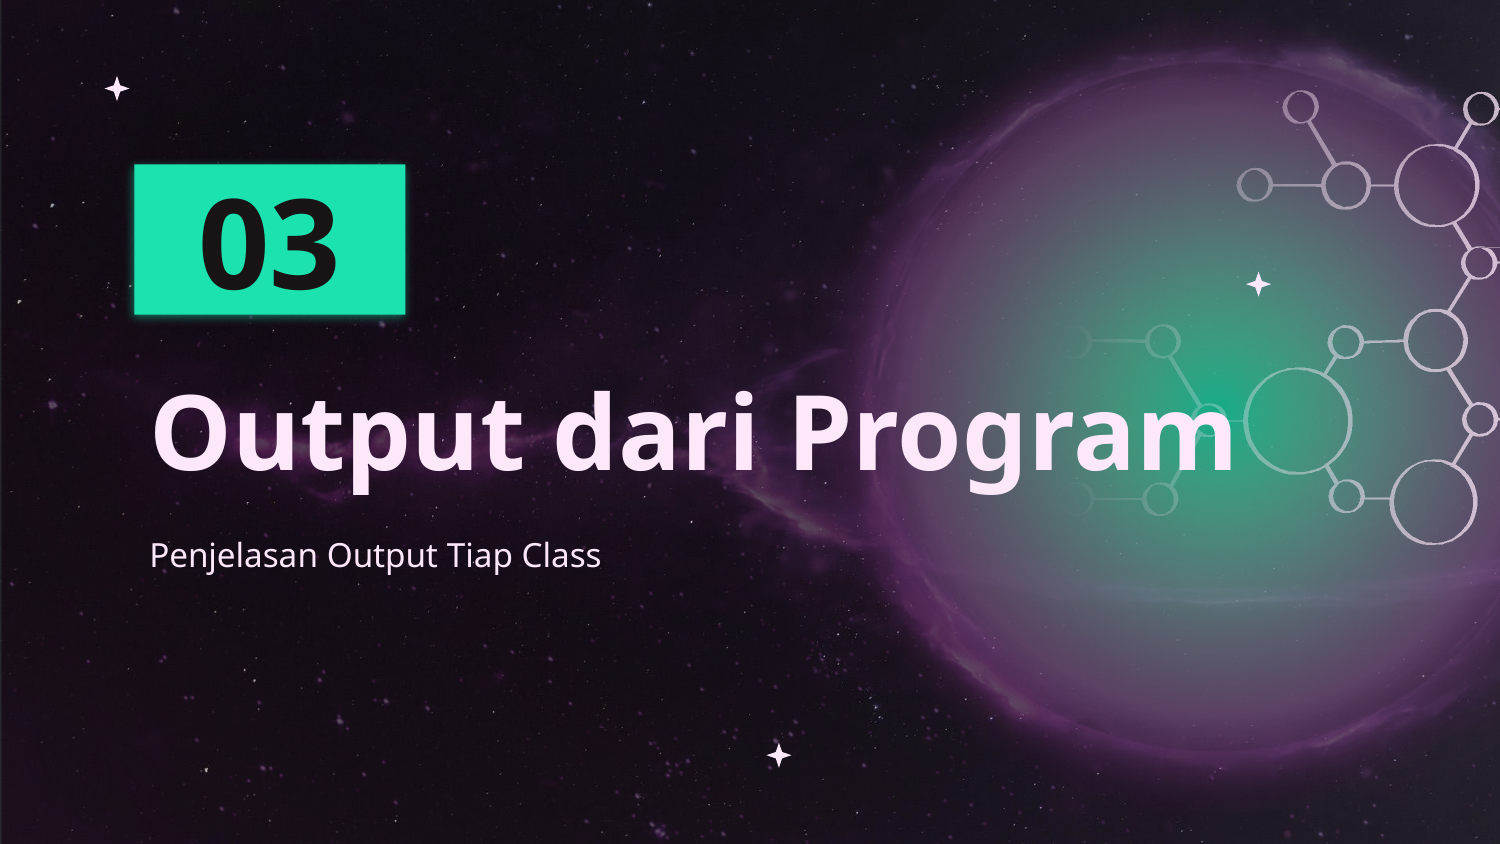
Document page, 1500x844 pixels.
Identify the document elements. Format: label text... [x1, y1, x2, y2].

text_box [1054, 88, 1500, 545]
title Output dari Program [134, 337, 1049, 506]
picture [1, 0, 1500, 844]
title 03 [134, 164, 406, 315]
subtitle Penjelasan Output Tiap Class [134, 513, 966, 575]
